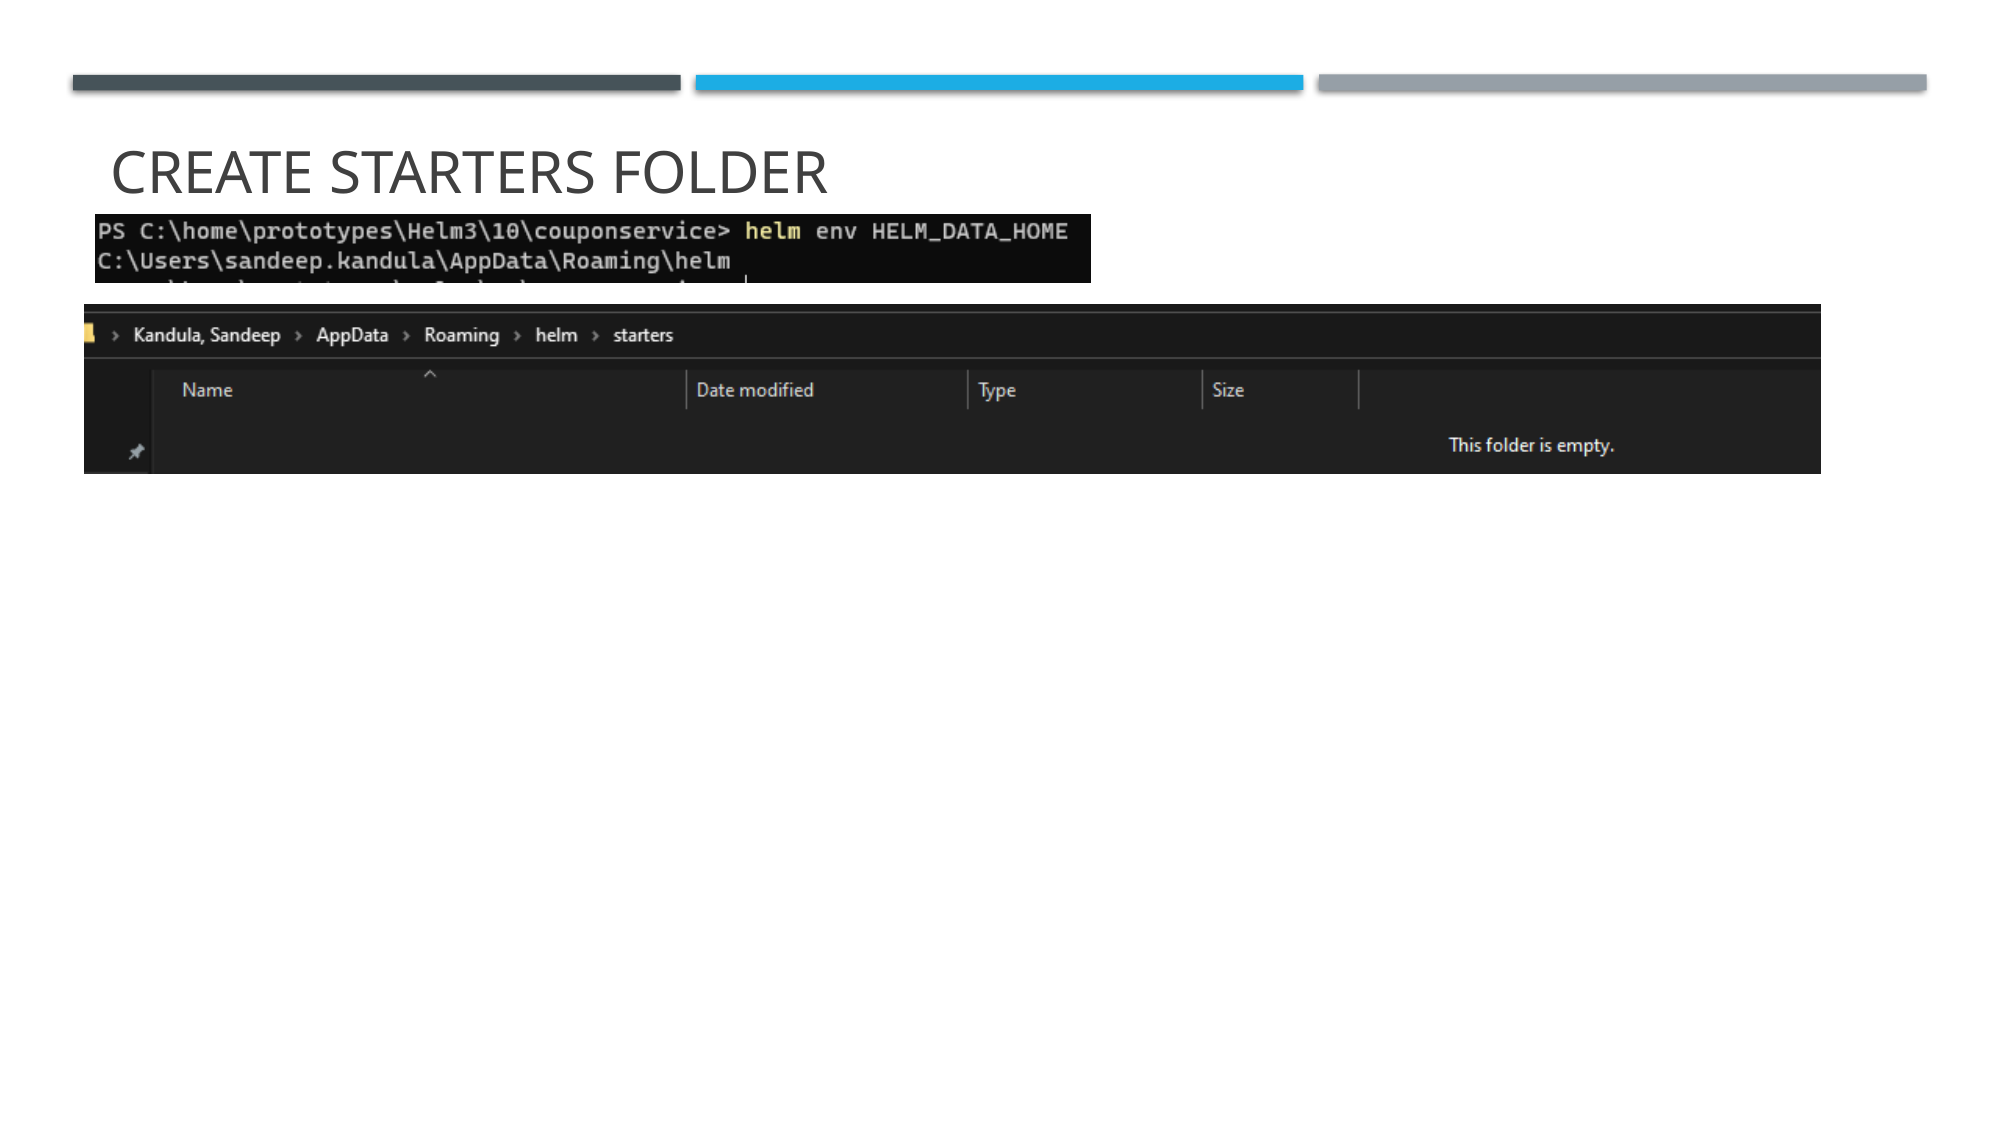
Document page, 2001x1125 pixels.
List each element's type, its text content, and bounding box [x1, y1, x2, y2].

picture [94, 213, 1092, 284]
picture [83, 304, 1821, 475]
title Create starters folder [95, 115, 1905, 214]
